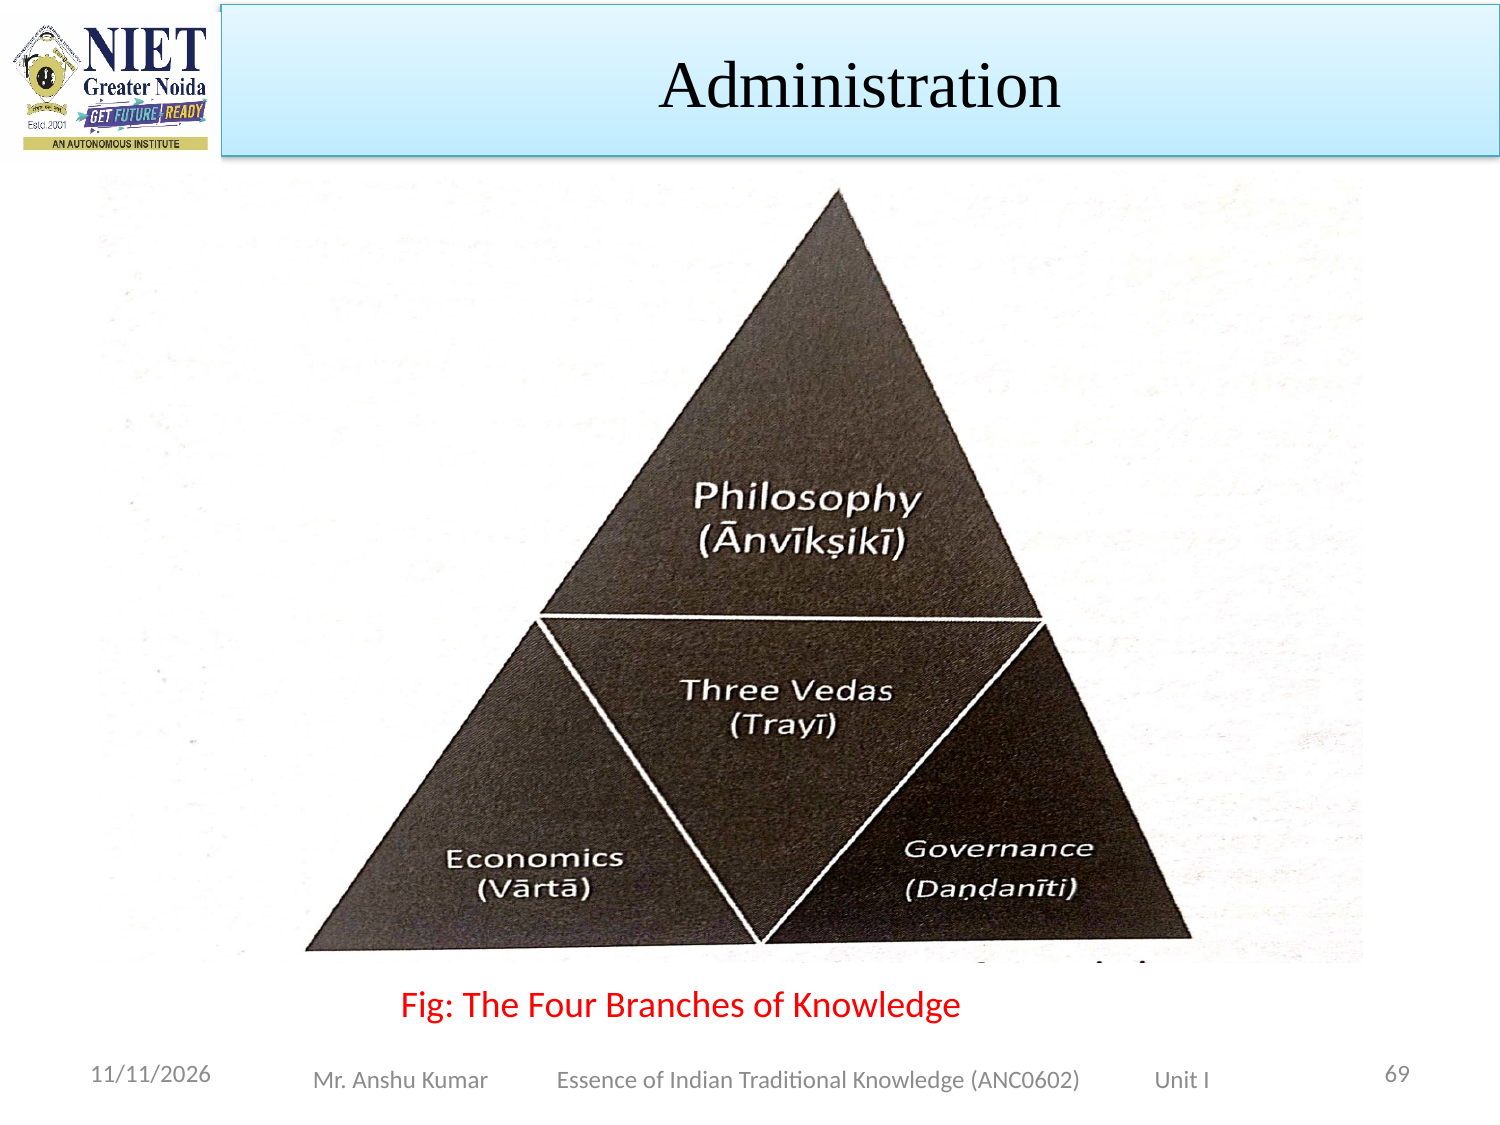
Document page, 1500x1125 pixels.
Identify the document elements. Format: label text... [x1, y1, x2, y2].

footer Mr. Anshu Kumar Essence of Indian Traditional Knowledge (ANC0602) Unit I [237, 1042, 1288, 1115]
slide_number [75, 1042, 237, 1103]
picture [0, 11, 222, 163]
text_box Fig: The Four Branches of Knowledge [285, 972, 1077, 1045]
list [99, 169, 1363, 963]
slide_number 69 [1074, 1042, 1425, 1103]
text_box Administration [220, 4, 1500, 157]
